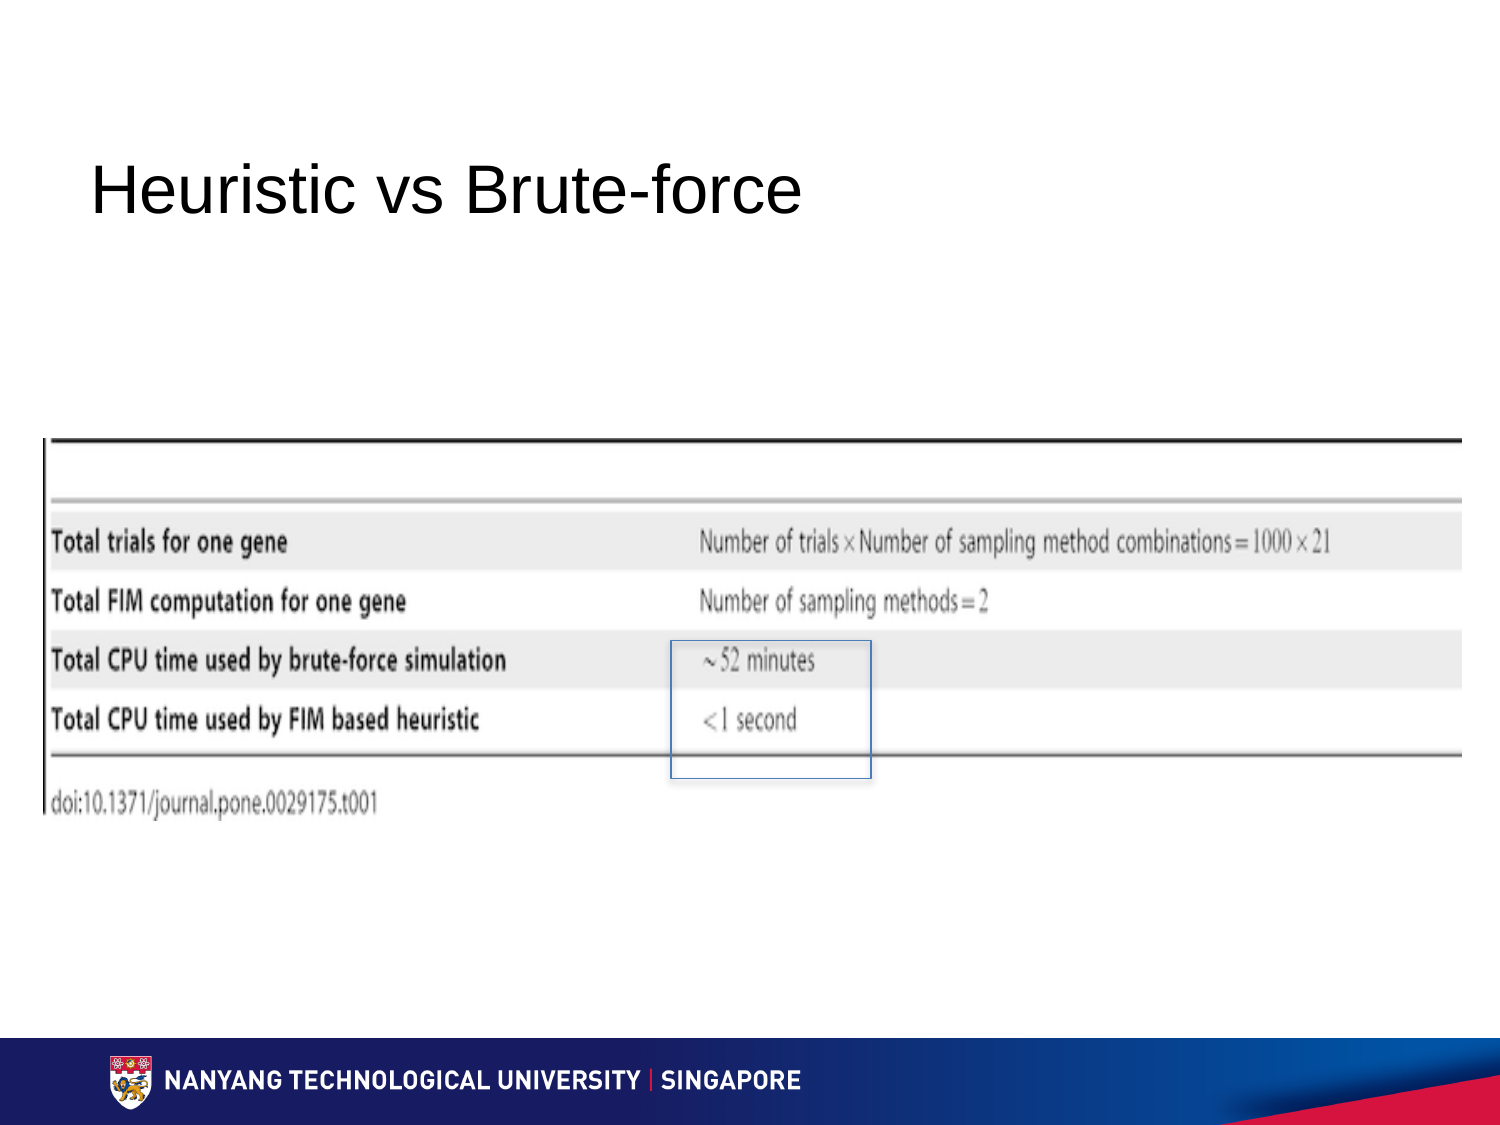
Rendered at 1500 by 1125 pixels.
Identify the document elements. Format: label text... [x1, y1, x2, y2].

title Heuristic vs Brute-force [75, 92, 1425, 280]
picture [43, 438, 1462, 821]
picture [0, 1038, 1500, 1125]
